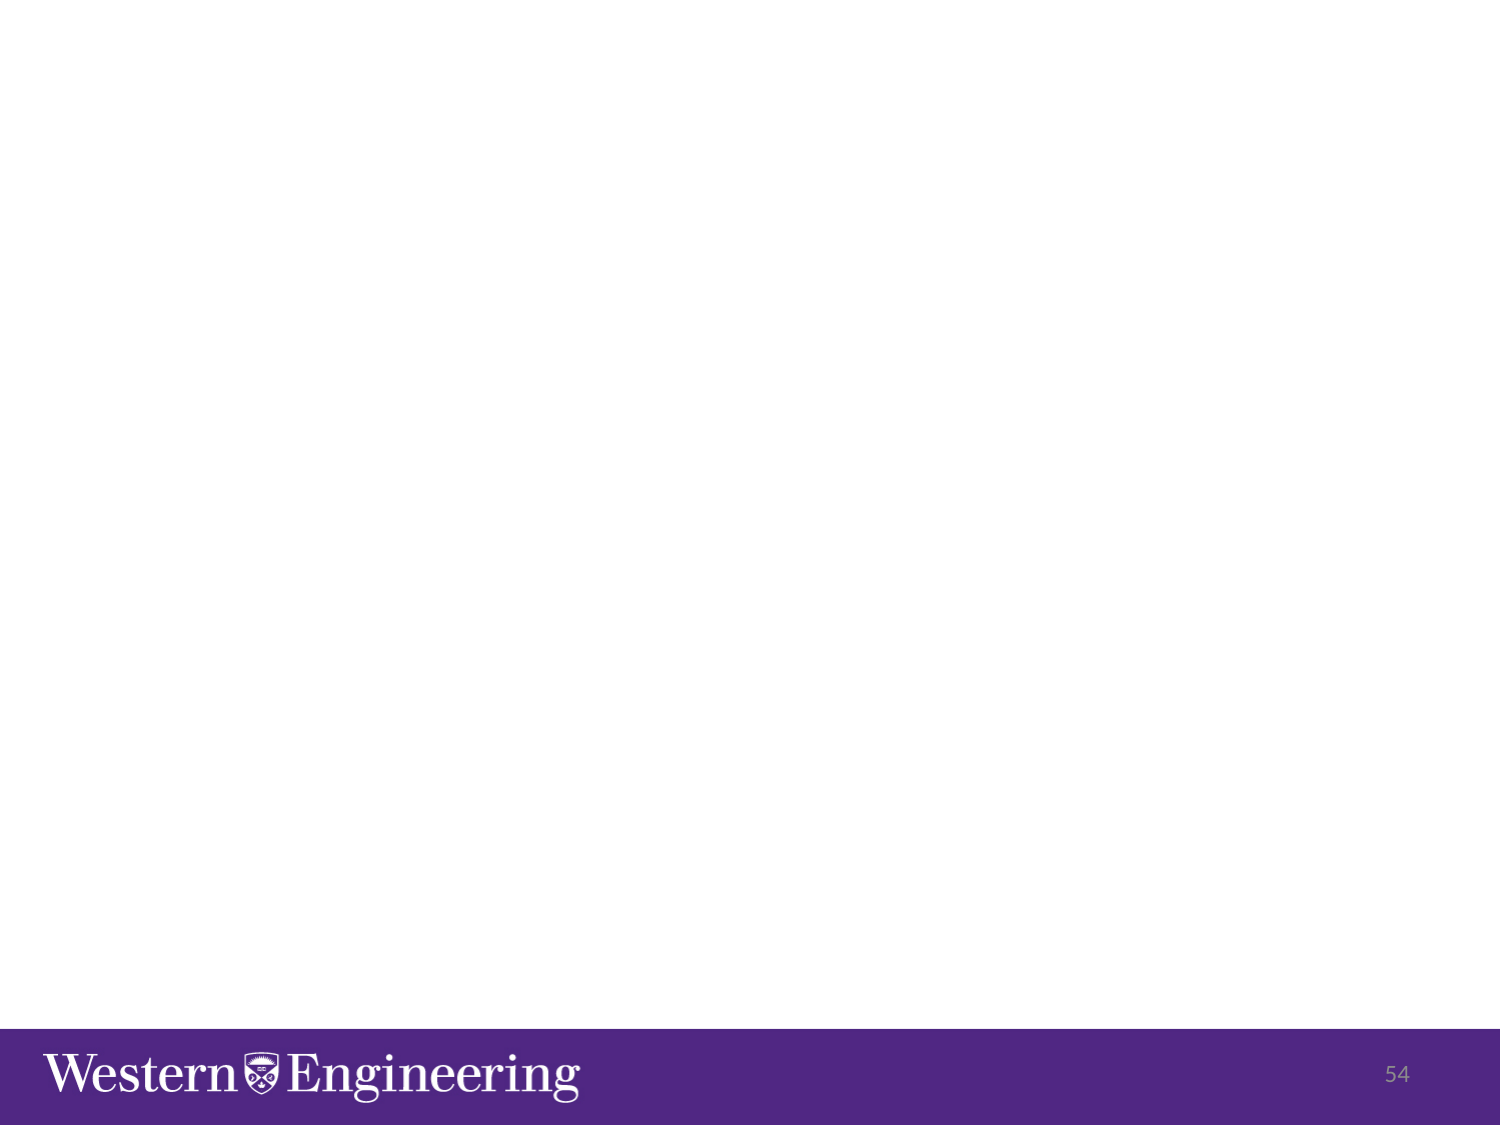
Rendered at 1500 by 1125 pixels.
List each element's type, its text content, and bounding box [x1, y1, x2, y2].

picture [0, 0, 1500, 1125]
slide_number 54 [1074, 1042, 1425, 1103]
